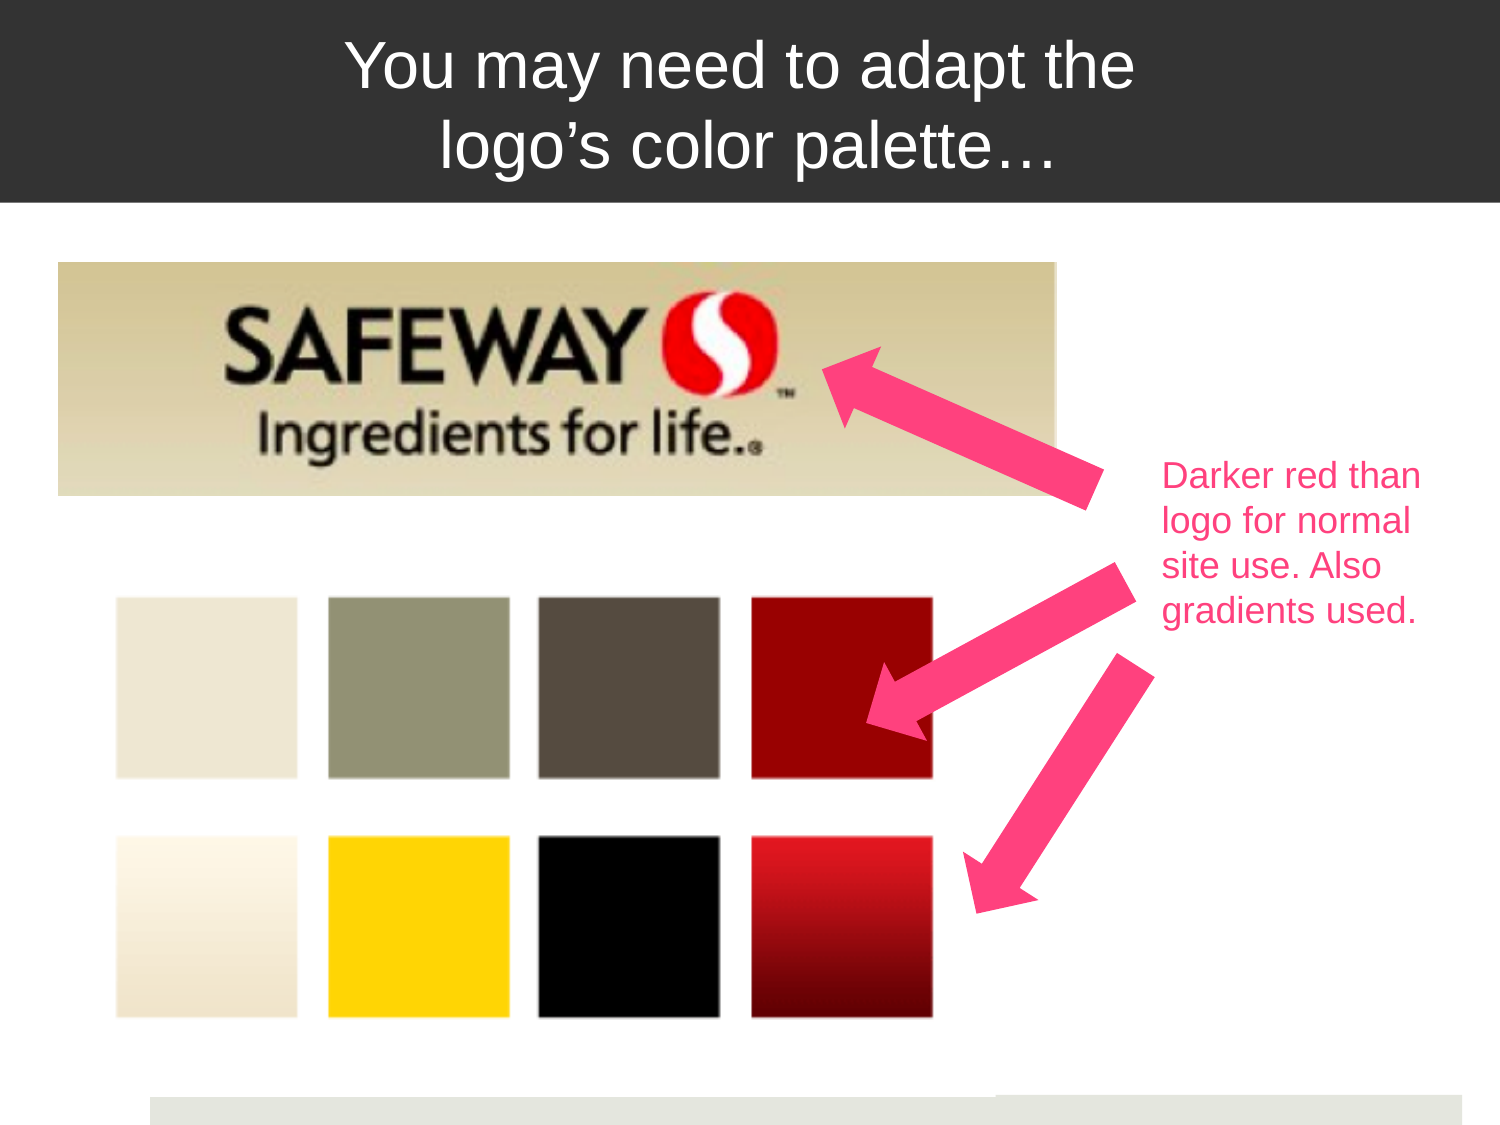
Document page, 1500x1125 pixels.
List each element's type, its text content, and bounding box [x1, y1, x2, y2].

title You may need to adapt the logo’s color palette… [0, 0, 1500, 203]
text_box Darker red than logo for normal site use. Also gradients used. [1146, 443, 1482, 639]
picture [57, 564, 997, 1098]
text_box [997, 652, 1156, 911]
picture [57, 262, 1057, 497]
text_box [997, 561, 1138, 679]
text_box [1052, 447, 1105, 512]
